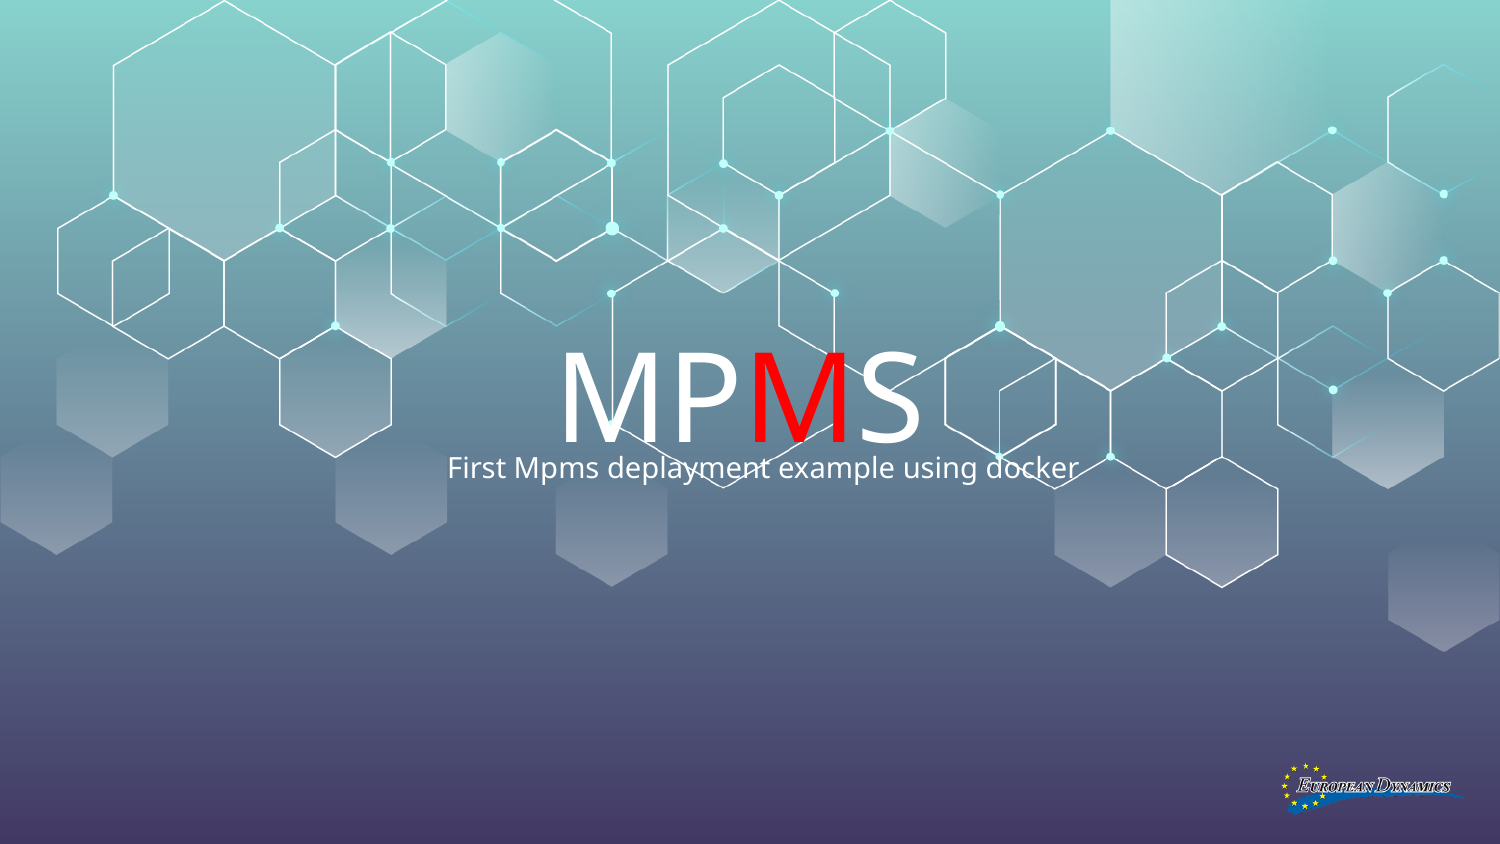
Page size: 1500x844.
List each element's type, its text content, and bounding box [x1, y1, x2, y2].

picture [1281, 752, 1467, 826]
title MPMS [64, 350, 1415, 435]
picture [0, 0, 1500, 652]
subtitle First Mpms deplayment example using docker [88, 434, 1439, 504]
